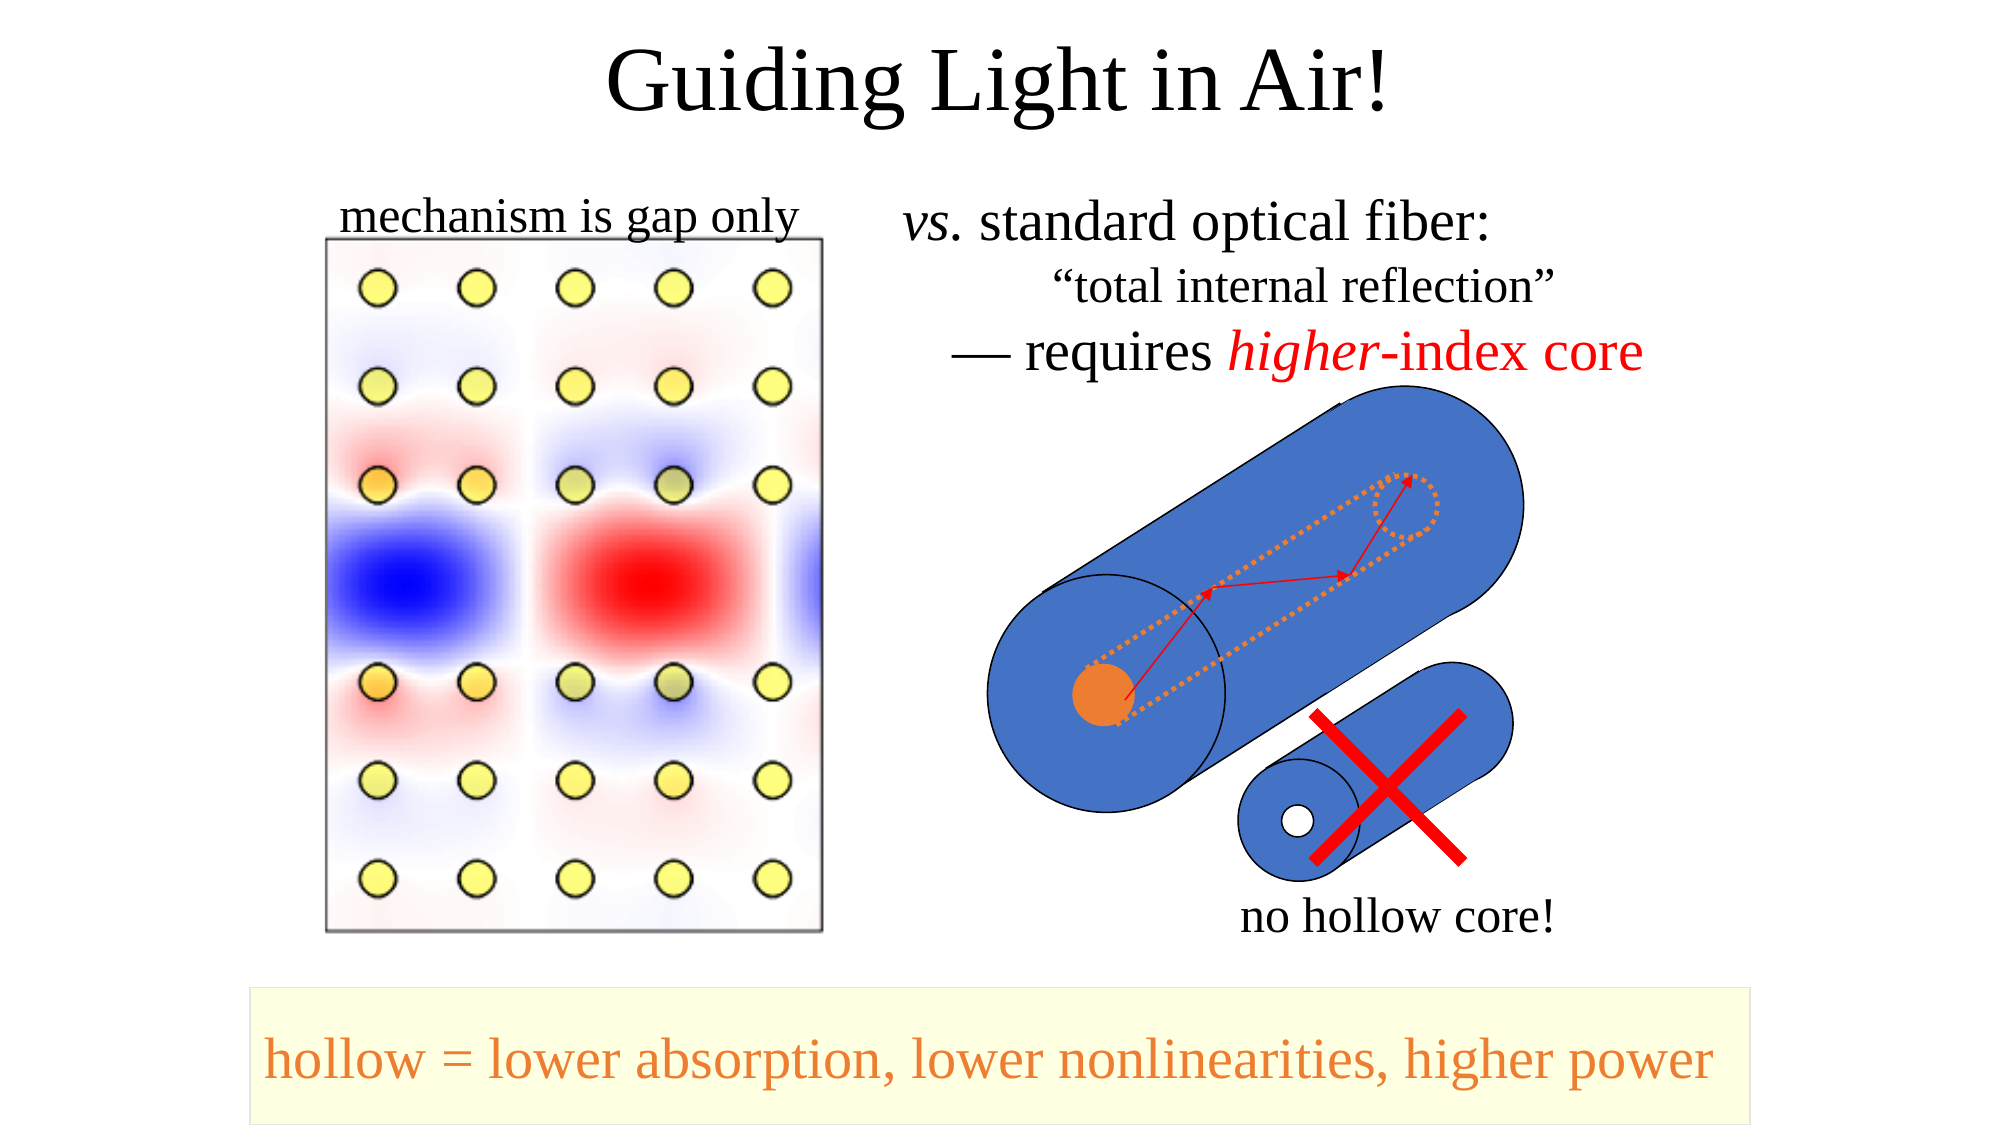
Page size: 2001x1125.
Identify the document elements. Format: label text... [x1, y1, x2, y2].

text_box [1200, 399, 1398, 583]
text_box no hollow core! [1225, 874, 1573, 950]
text_box [1185, 584, 1306, 784]
text_box [249, 987, 1750, 1125]
text_box mechanism is gap only [324, 174, 815, 231]
text_box [1124, 587, 1213, 701]
text_box [1212, 569, 1350, 588]
text_box [1374, 474, 1410, 525]
text_box [1382, 475, 1438, 538]
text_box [1237, 662, 1514, 882]
text_box [1042, 403, 1340, 611]
text_box [1349, 474, 1413, 576]
title Guiding Light in Air! [362, 0, 1638, 175]
text_box [987, 574, 1226, 813]
text_box hollow = lower absorption, lower nonlinearities, higher power [249, 1012, 1730, 1098]
text_box [1257, 526, 1476, 662]
picture [324, 231, 828, 938]
text_box [1072, 663, 1135, 727]
text_box vs. standard optical fiber: “total internal reflection” — requires higher-index core [887, 174, 1659, 390]
text_box [1350, 390, 1524, 615]
